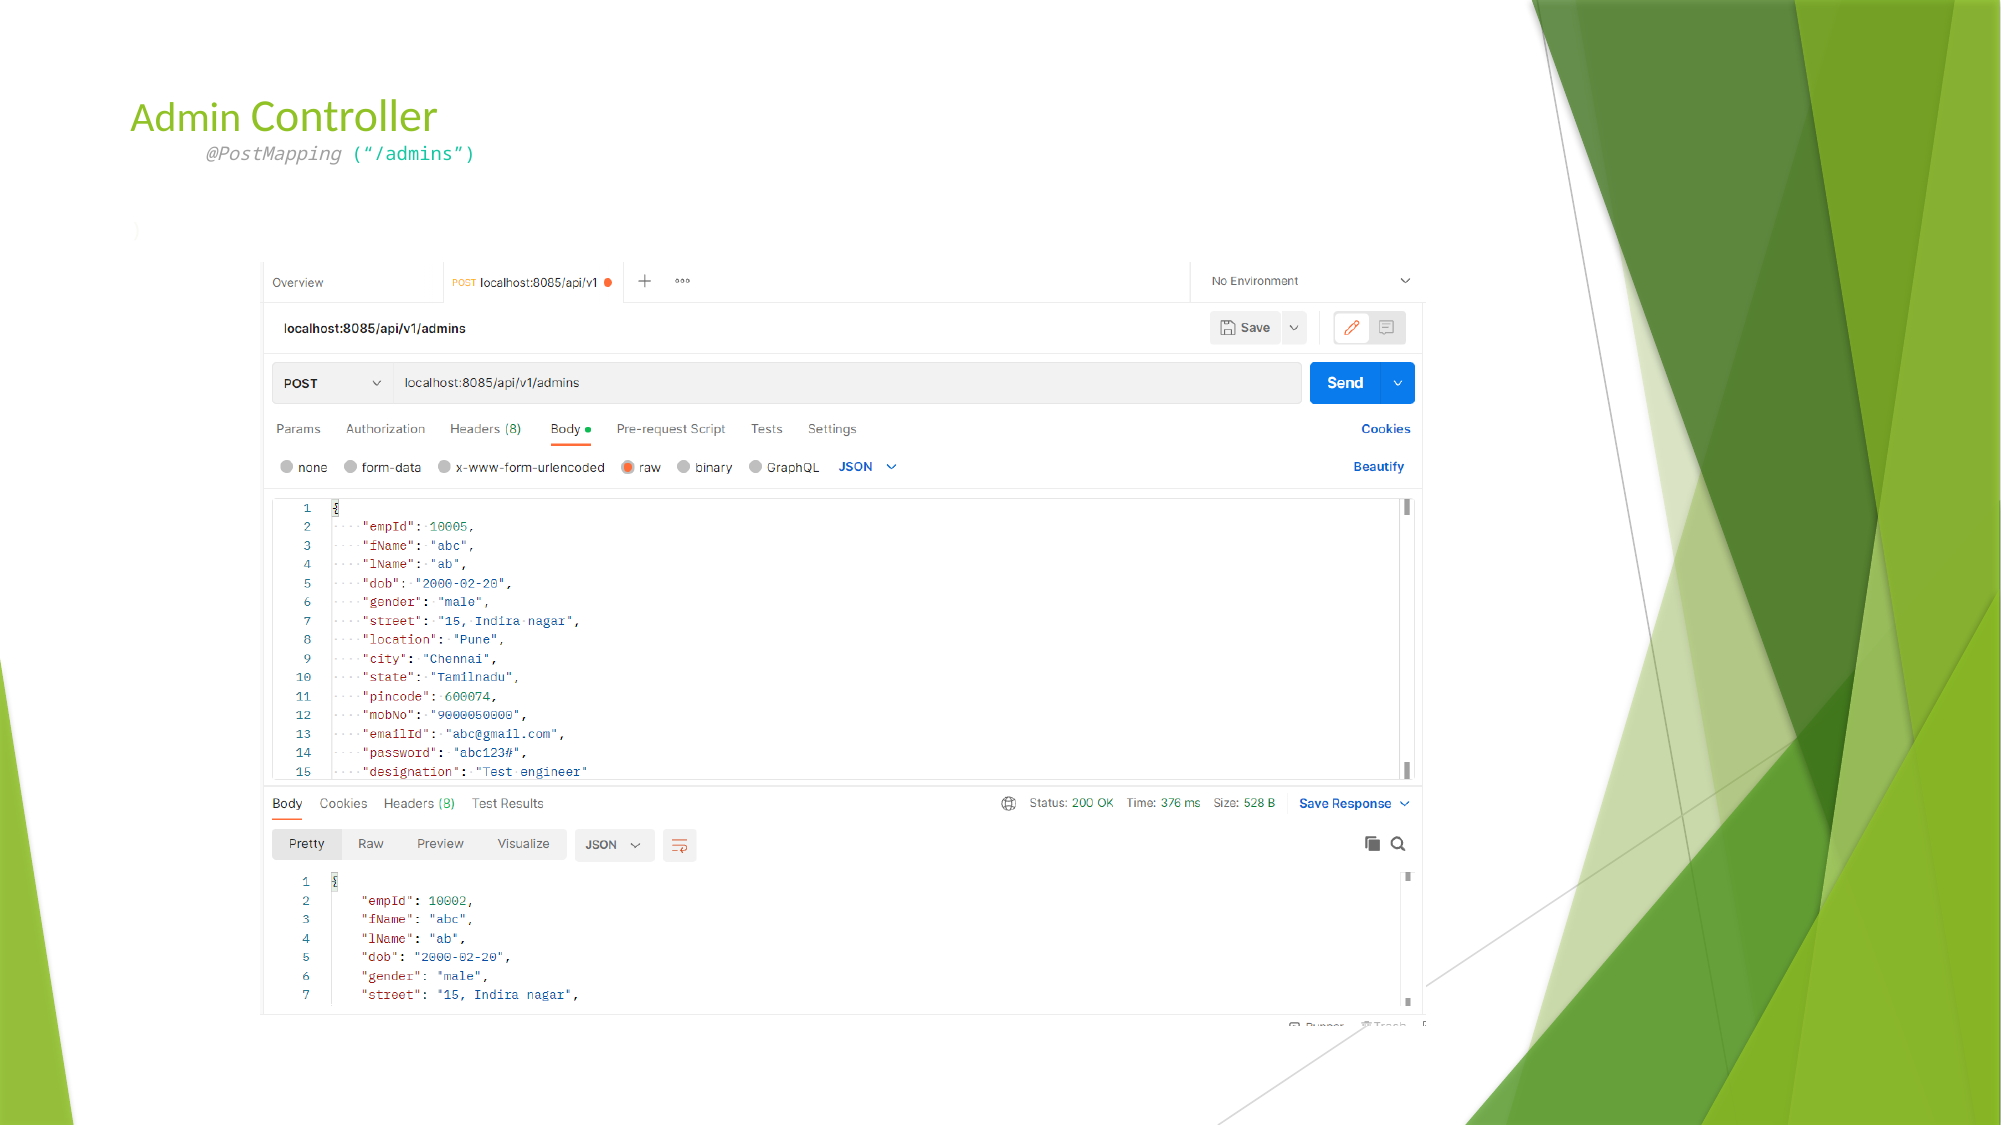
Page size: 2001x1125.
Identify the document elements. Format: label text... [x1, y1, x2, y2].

title Admin Controller @PostMapping (“/admins”) ) [115, 73, 1438, 274]
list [259, 262, 1427, 1027]
